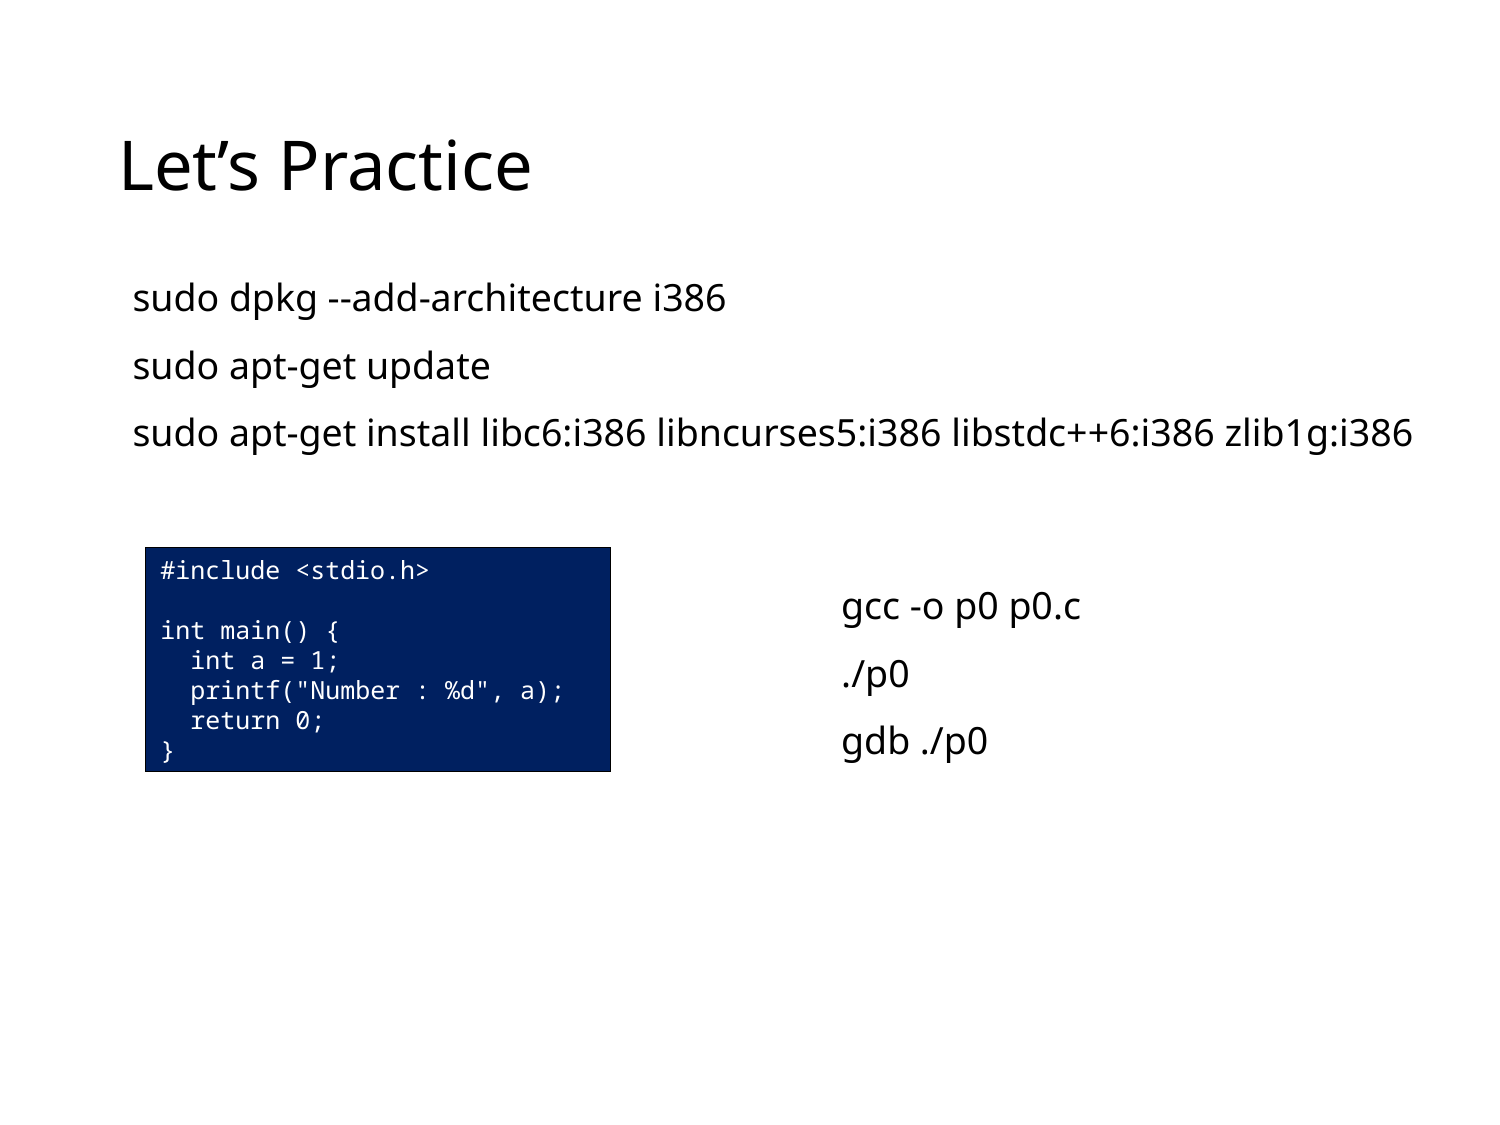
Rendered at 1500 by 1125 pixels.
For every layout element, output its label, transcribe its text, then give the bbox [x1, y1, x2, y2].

text_box gcc -o p0 p0.c ./p0 gdb ./p0 [826, 552, 1097, 770]
text_box #include <stdio.h> int main() { int a = 1; printf("Number : %d", a); return 0; } [145, 547, 611, 772]
title Let’s Practice [103, 59, 1397, 278]
text_box sudo dpkg --add-architecture i386 sudo apt-get update sudo apt-get install libc6:i386 libncurses5:i386 libstdc++6:i386 zlib1g:i386 [117, 244, 1430, 462]
